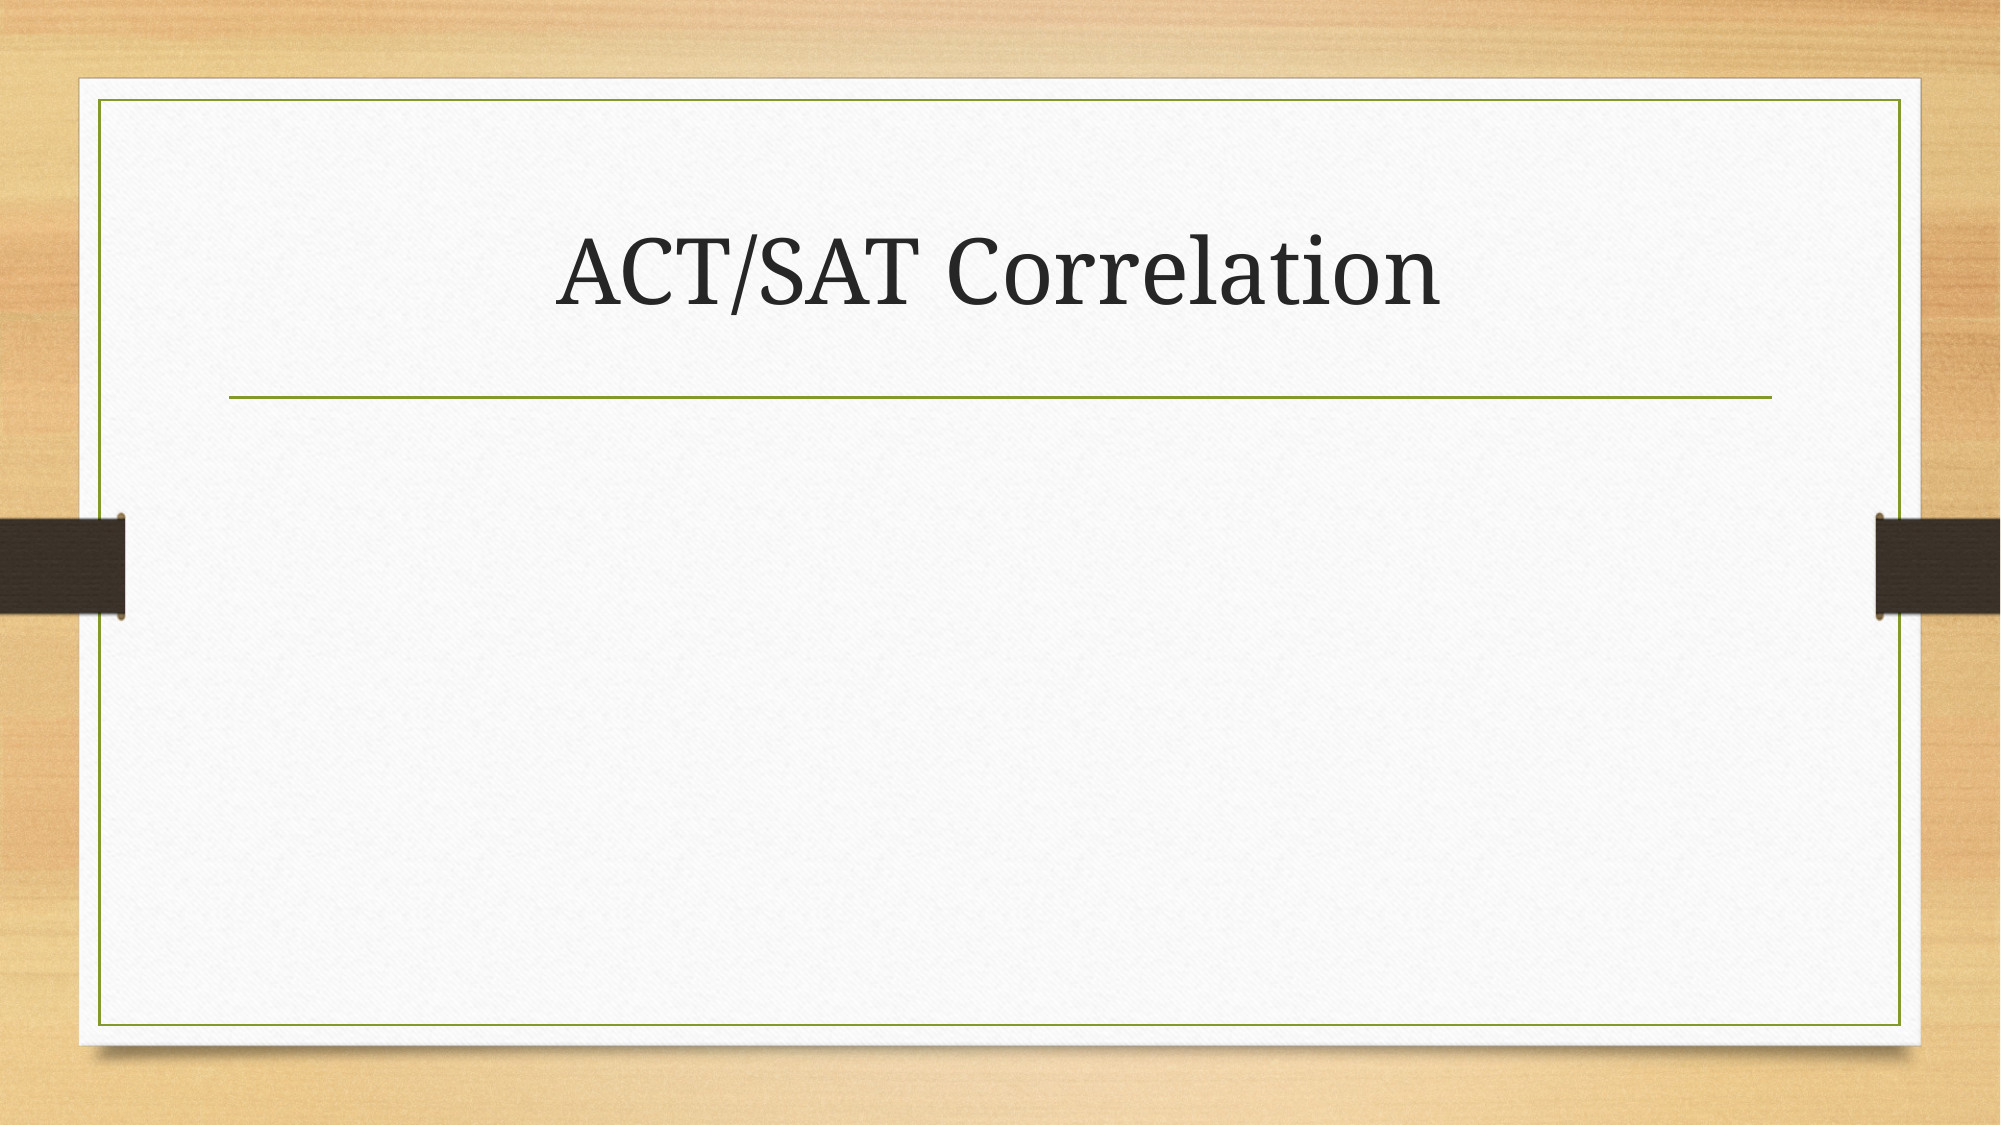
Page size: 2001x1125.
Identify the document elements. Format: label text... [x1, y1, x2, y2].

title ACT/SAT Correlation [212, 161, 1788, 375]
picture [0, 0, 2001, 1125]
